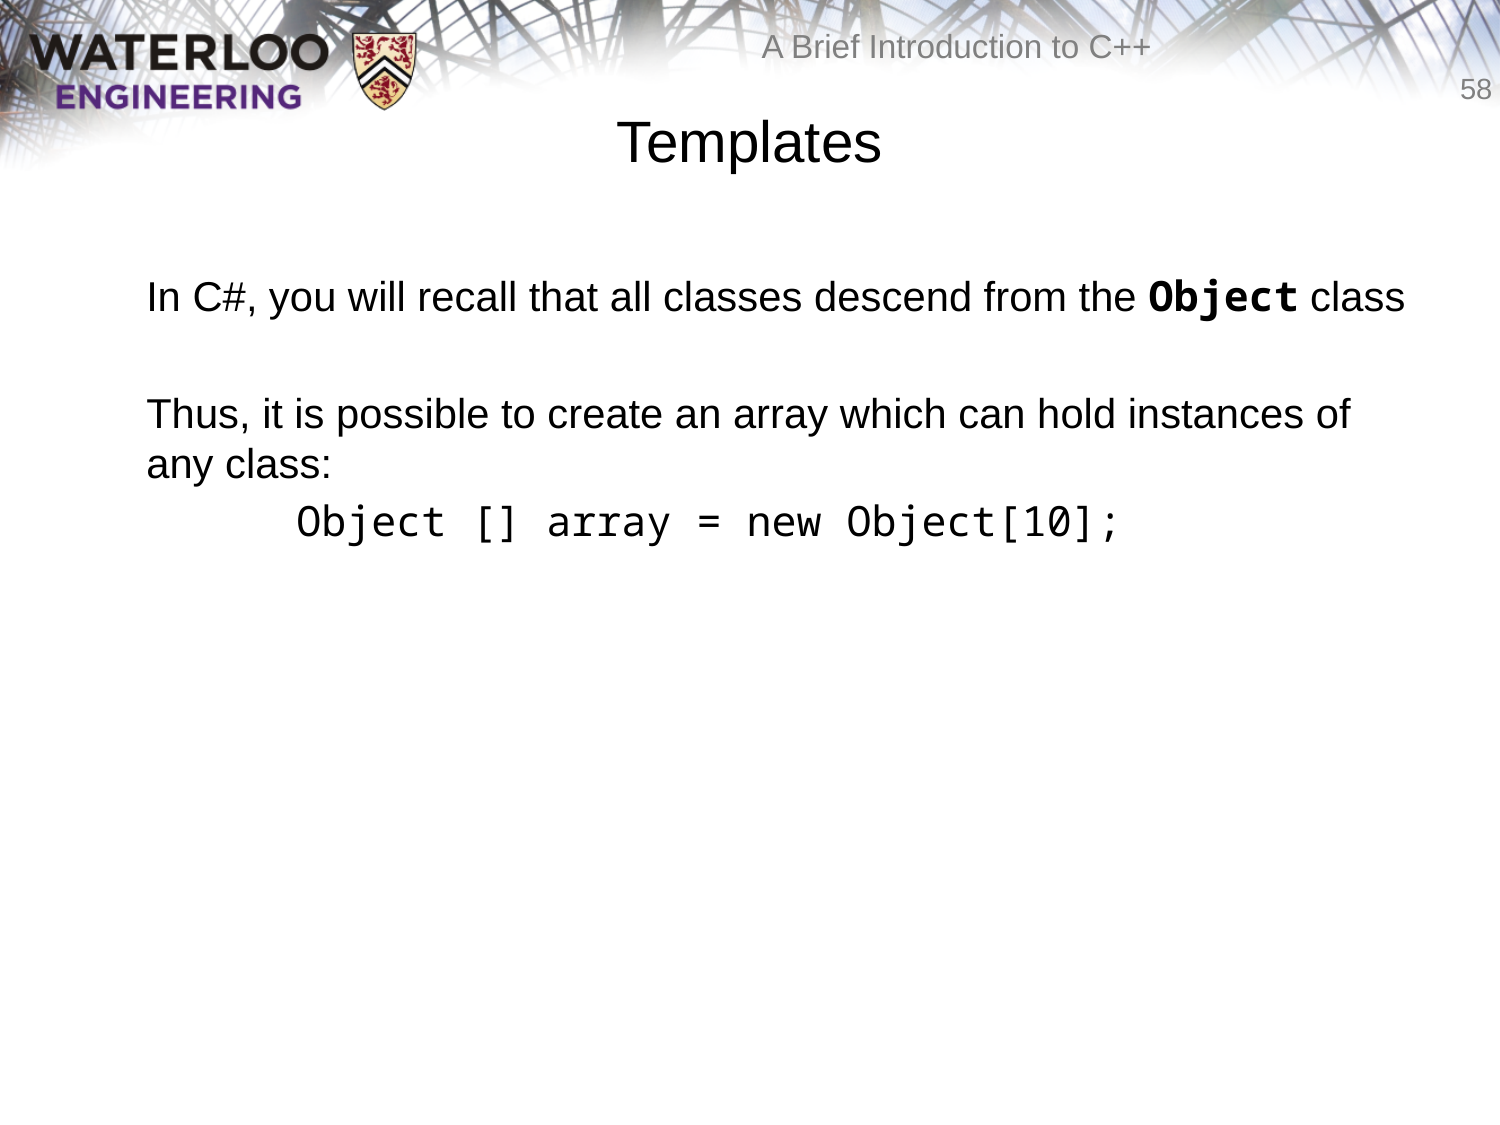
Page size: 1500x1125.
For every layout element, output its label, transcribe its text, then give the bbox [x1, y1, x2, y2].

picture [0, 0, 1500, 1125]
list In C#, you will recall that all classes descend from the Object class Thus, it is possible to create an array which can hold instances of any class: Object [] array = new Object[10]; [74, 262, 1426, 1006]
title Templates [74, 44, 1426, 233]
